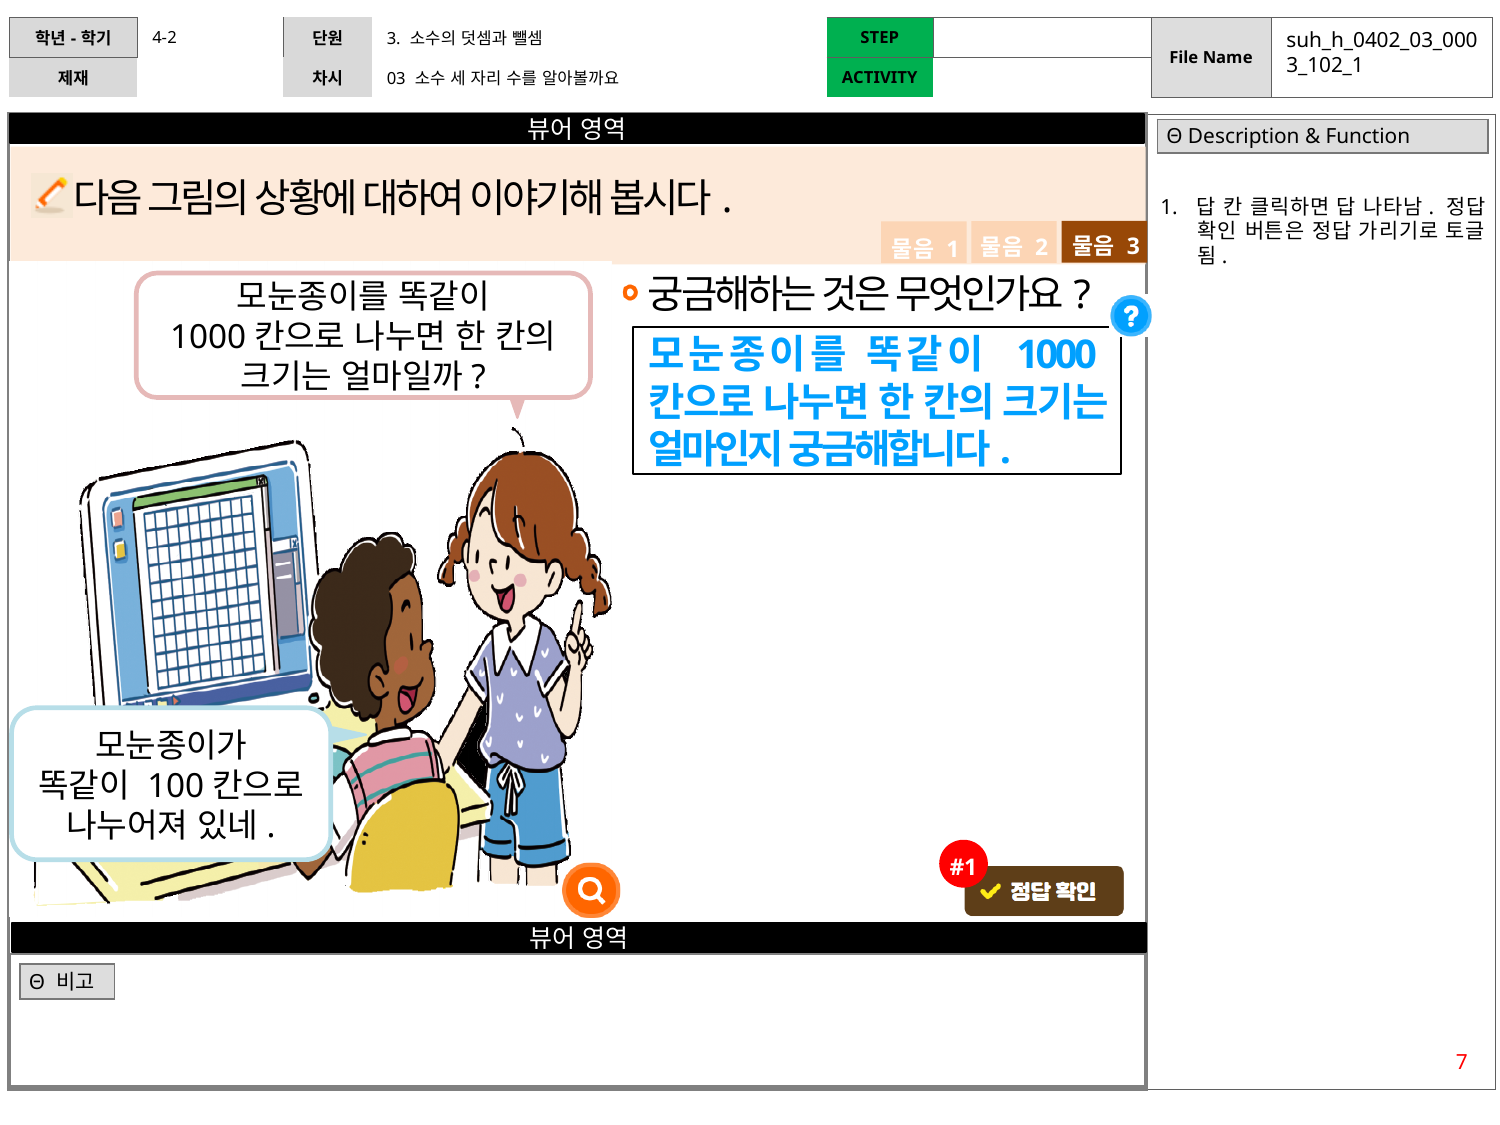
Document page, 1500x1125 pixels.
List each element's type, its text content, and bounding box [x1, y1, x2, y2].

picture [8, 260, 621, 920]
text_box #1 [937, 837, 990, 890]
picture [1108, 294, 1152, 338]
text_box 궁금해하는 것은 무엇인가요? [633, 266, 1142, 324]
text_box 모눈종이를 똑같이 1000칸으로 나누면 한 칸의 크기는 얼마인지 궁금해합니다. [633, 327, 1122, 474]
text_box suh_h_0402_03_0003_102_1 [1271, 18, 1500, 84]
text_box 1. 답 칸 클릭하면 답 나타남. 정답 확인 버튼은 정답 가리기로 토글 됨. [1145, 160, 1500, 301]
table_header Θ Description & Function [1158, 120, 1487, 152]
picture [619, 281, 640, 303]
picture [963, 863, 1126, 918]
text_box [9, 145, 1148, 266]
text_box 다음 그림의 상황에 대하여 이야기해 봅시다. [58, 165, 828, 228]
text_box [11, 707, 367, 860]
picture [31, 173, 73, 218]
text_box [876, 210, 1167, 265]
